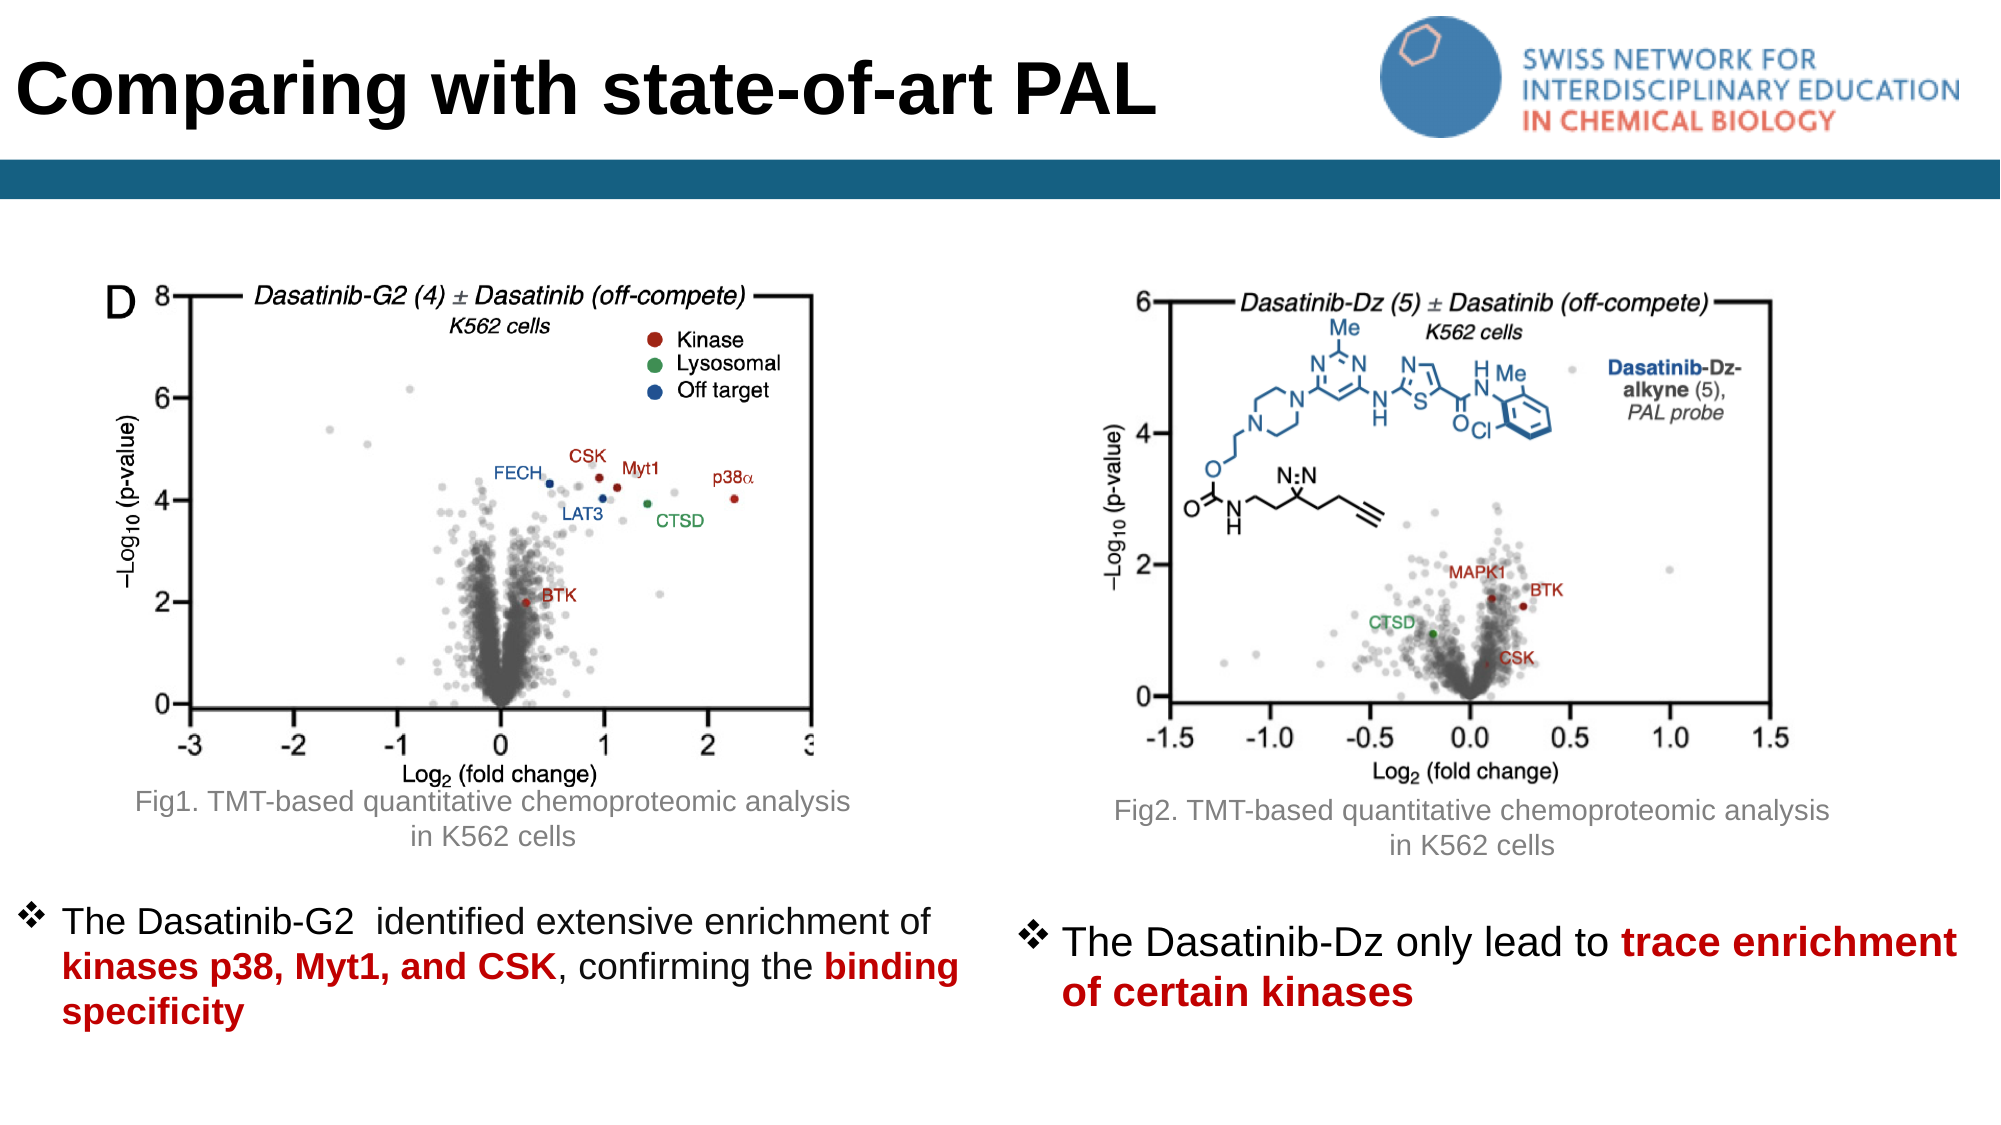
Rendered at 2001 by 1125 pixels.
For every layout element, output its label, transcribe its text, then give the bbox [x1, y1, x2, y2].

picture [89, 271, 815, 793]
text_box The Dasatinib-Dz only lead to trace enrichment of certain kinases [1000, 907, 2000, 1022]
picture [1094, 269, 1825, 793]
picture [1379, 15, 1959, 138]
title Comparing with state-of-art PAL [0, 0, 1725, 200]
text_box [0, 158, 2000, 201]
text_box The Dasatinib-G2 identified extensive enrichment of kinases p38, Myt1, and CSK, confirming the binding specificity [0, 889, 1000, 1040]
text_box Fig2. TMT-based quantitative chemoproteomic analysis in K562 cells [1094, 783, 1851, 869]
text_box Fig1. TMT-based quantitative chemoproteomic analysis in K562 cells [115, 775, 872, 860]
